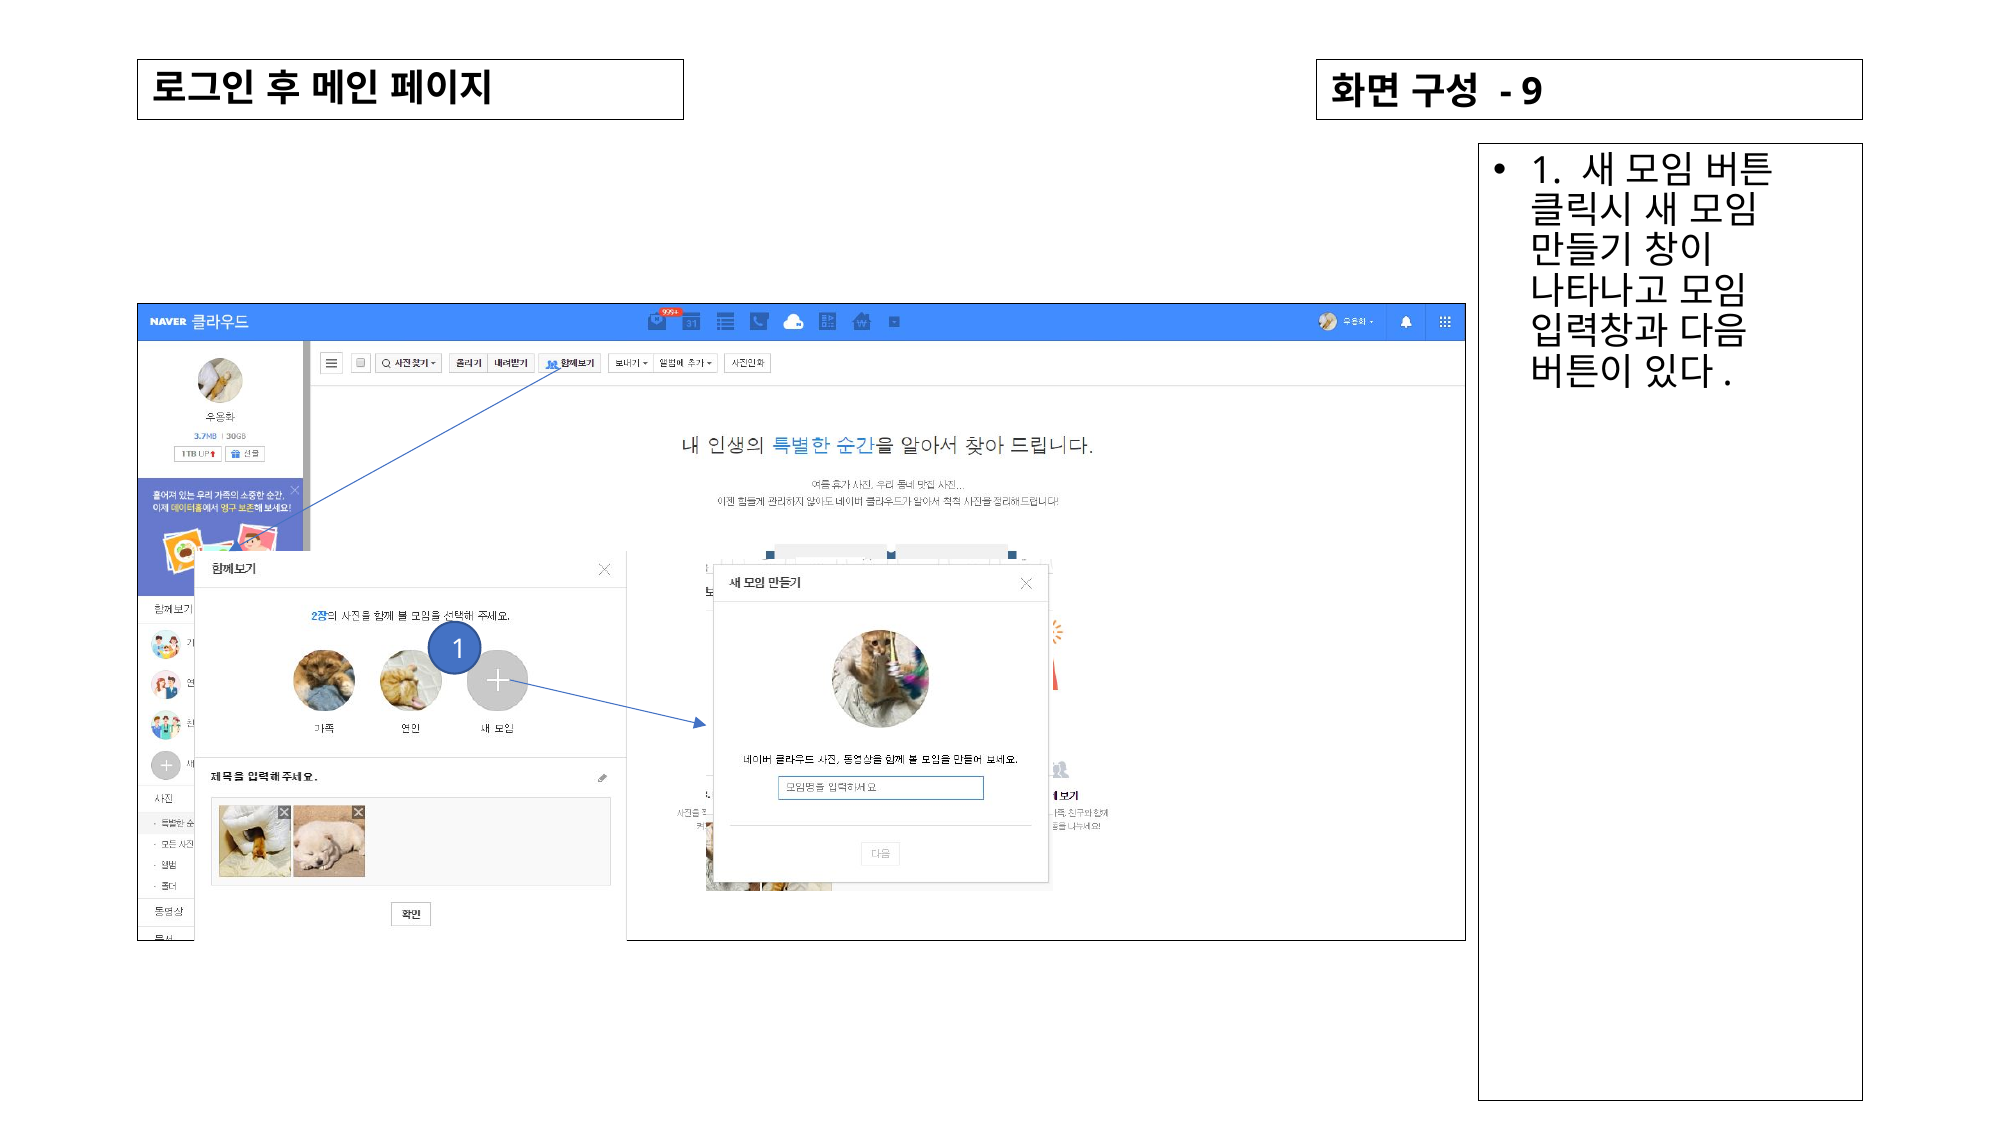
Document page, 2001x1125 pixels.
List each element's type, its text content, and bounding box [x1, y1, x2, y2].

list 1. 새 모임 버튼 클릭시 새 모임 만들기 창이 나타나고 모임 입력창과 다음 버튼이 있다. [1478, 143, 1863, 1101]
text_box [509, 679, 707, 726]
picture [194, 551, 627, 941]
list 화면 구성 - 9 [1316, 59, 1863, 120]
title 로그인 후 메인 페이지 [137, 59, 684, 120]
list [137, 303, 1466, 941]
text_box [228, 367, 562, 552]
picture [706, 559, 1053, 891]
